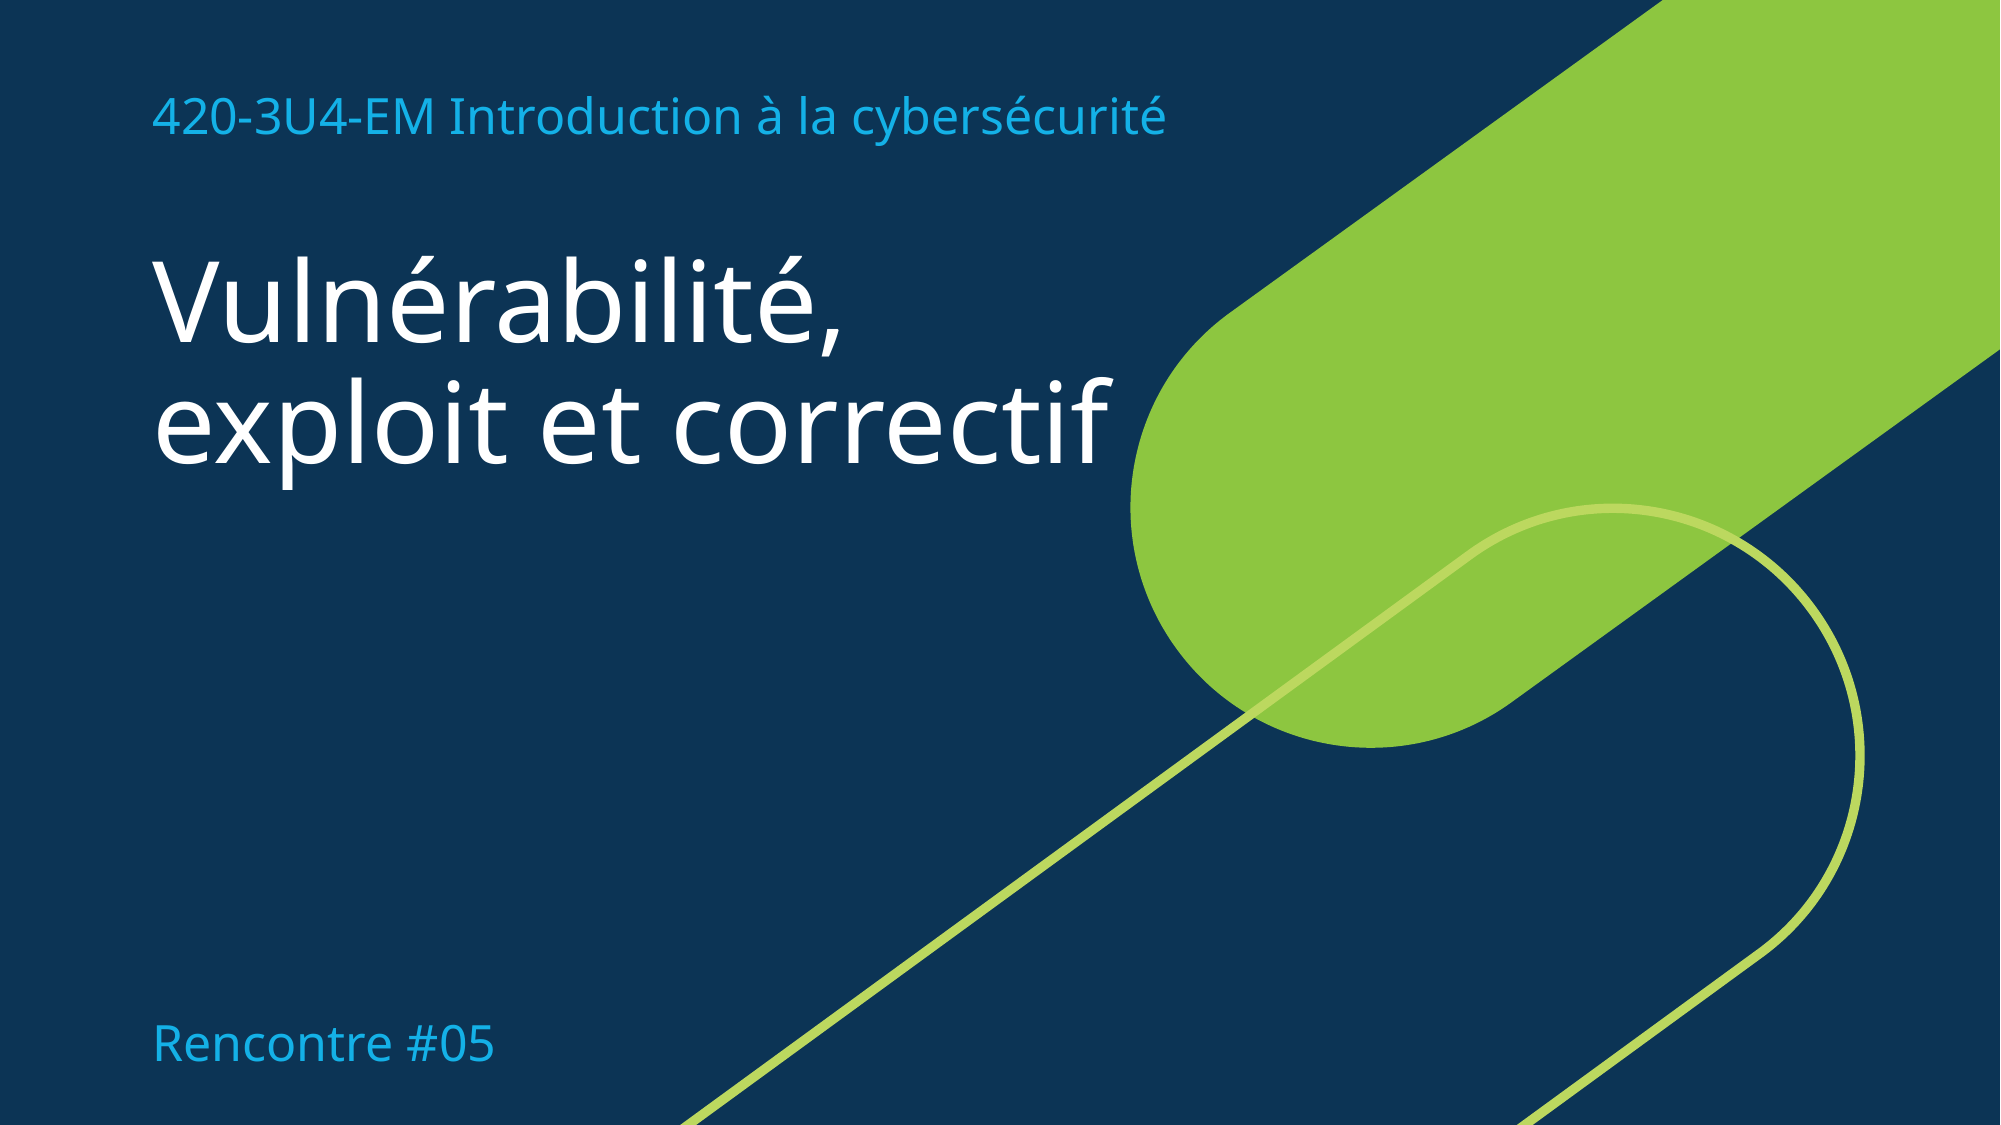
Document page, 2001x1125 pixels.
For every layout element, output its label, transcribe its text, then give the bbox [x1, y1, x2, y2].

list Rencontre #05 [137, 1006, 726, 1085]
list 420-3U4-EM Introduction à la cybersécurité [137, 79, 1600, 158]
title Vulnérabilité, exploit et correctif [137, 237, 1138, 855]
